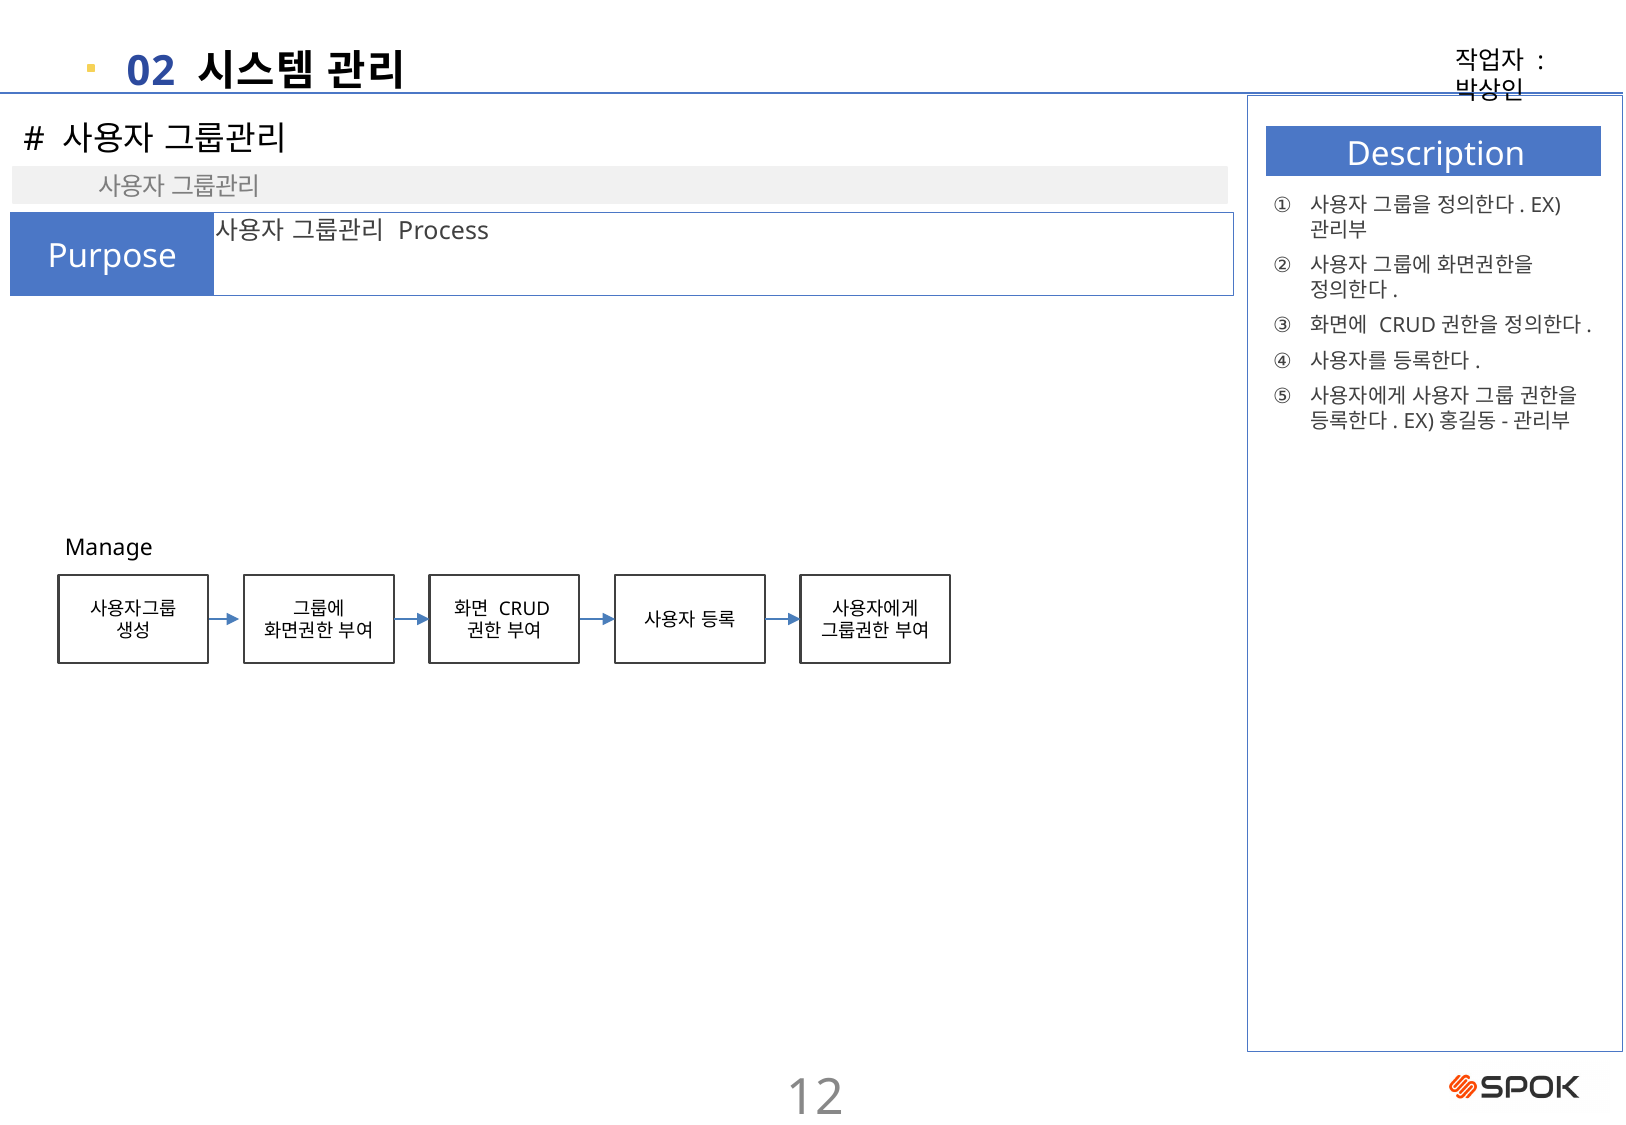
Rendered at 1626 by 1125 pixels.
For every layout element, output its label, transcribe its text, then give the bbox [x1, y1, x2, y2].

text_box 작업자 : 박상인 [1440, 37, 1625, 94]
slide_number 12 [483, 1064, 1142, 1125]
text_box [87, 42, 408, 91]
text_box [0, 92, 1623, 1052]
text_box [11, 166, 1229, 205]
picture [1449, 1060, 1610, 1114]
